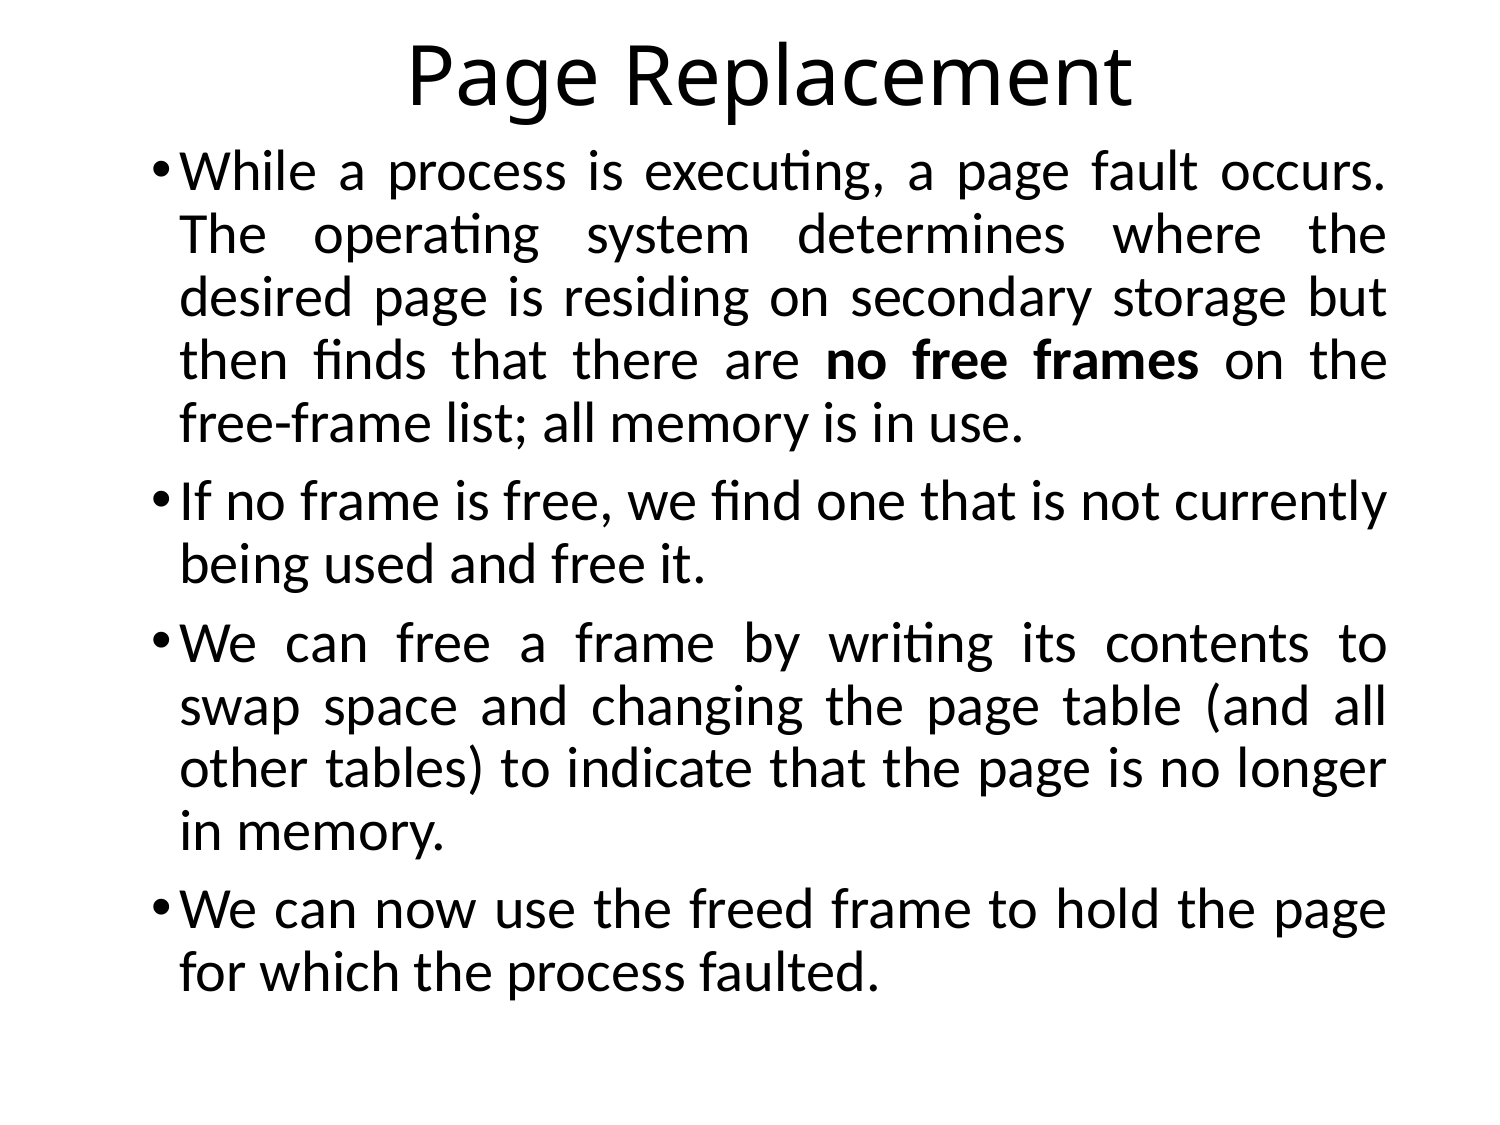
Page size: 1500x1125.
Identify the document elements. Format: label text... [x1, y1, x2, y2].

title Page Replacement [136, 23, 1404, 133]
list While a process is executing, a page fault occurs. The operating system determines where the desired page is residing on secondary storage but then finds that there are no free frames on the free-frame list; all memory is in use. If no frame is free, we find one that is not currently being used and free it. We can free a frame by writing its contents to swap space and changing the page table (and all other tables) to indicate that the page is no longer in memory. We can now use the freed frame to hold the page for which the process faulted. [136, 133, 1404, 1057]
